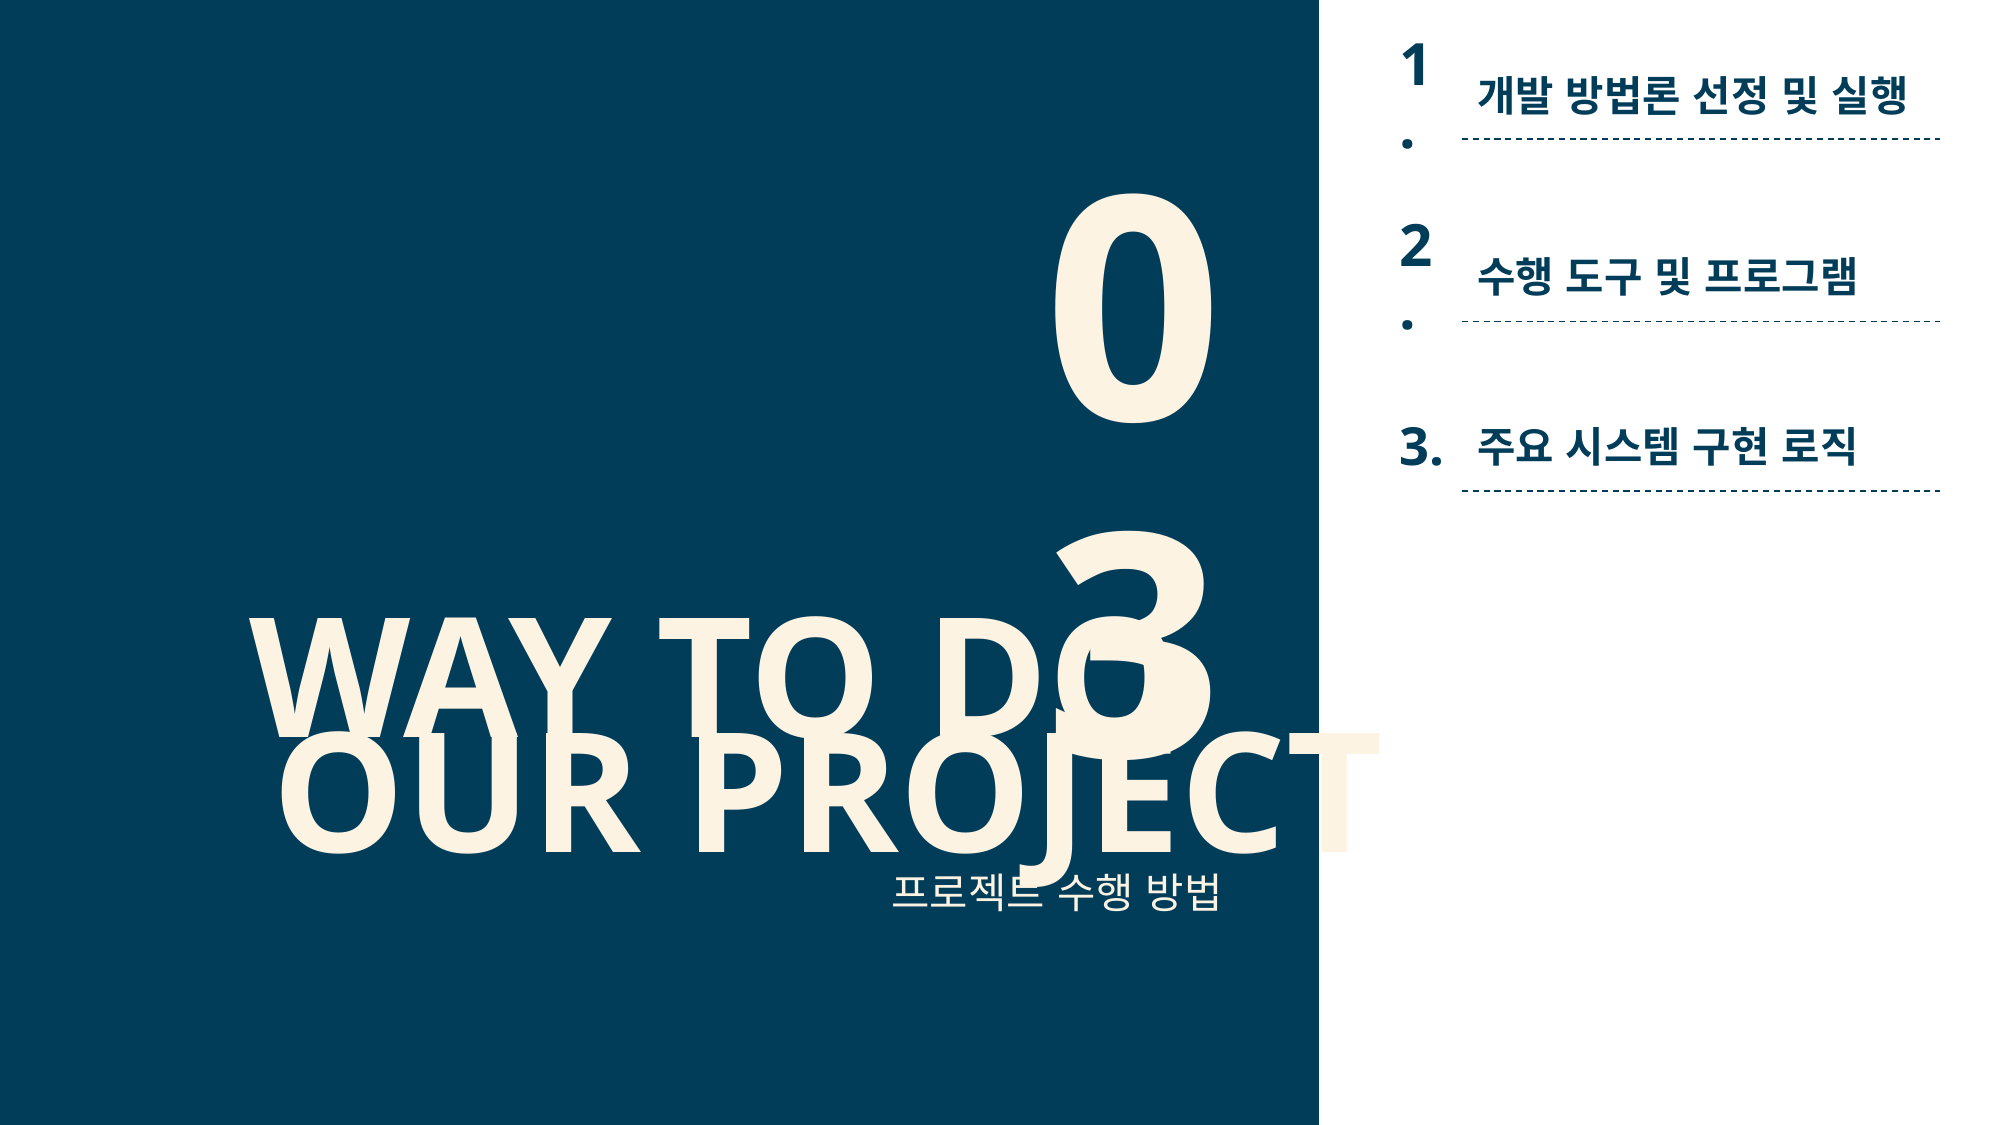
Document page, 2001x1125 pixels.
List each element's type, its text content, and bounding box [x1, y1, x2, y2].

text_box 3. [1384, 406, 1462, 491]
list 03 [886, 381, 1238, 594]
list 2. [1384, 237, 1462, 322]
list 프로젝트 수행 방법 [781, 894, 1238, 935]
text_box 주요 시스템 구현 로직 [1462, 406, 1940, 490]
picture [1056, 194, 1211, 381]
title WAY TO DO [165, 562, 1241, 780]
list 1. [1384, 55, 1462, 141]
list 수행 도구 및 프로그램 [1462, 237, 1940, 321]
text_box OUR PROJECT [258, 678, 1399, 894]
list 개발 방법론 선정 및 실행 [1462, 55, 1940, 139]
